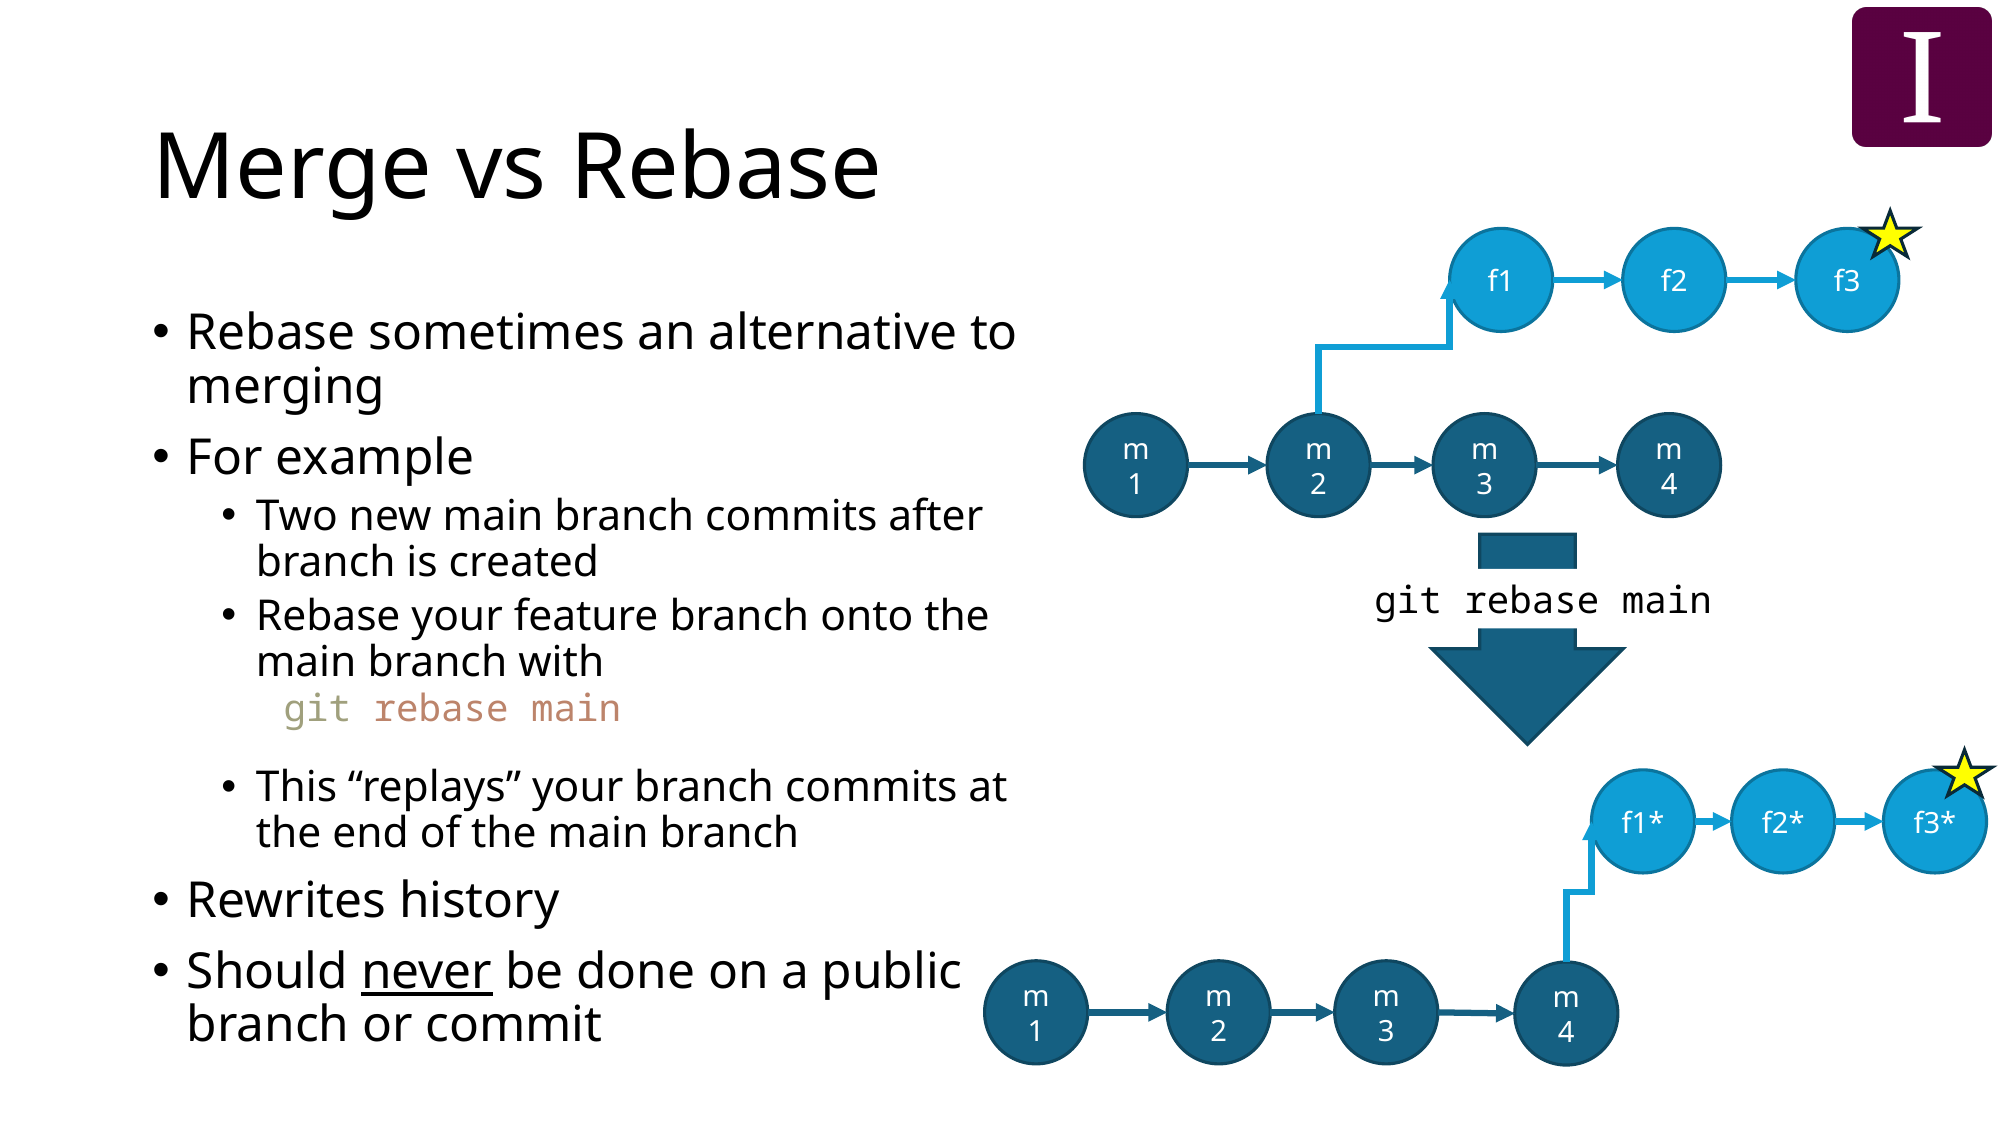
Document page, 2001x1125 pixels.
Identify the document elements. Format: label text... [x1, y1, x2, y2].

title Merge vs Rebase [137, 59, 1863, 278]
list Rebase sometimes an alternative to merging For example Two new main branch commits after branch is created Rebase your feature branch onto the main branch with This “replays” your branch commits at the end of the main branch Rewrites history Should never be done on a public branch or commit [137, 299, 984, 1064]
picture [1852, 7, 1992, 147]
text_box git rebase main [268, 676, 984, 737]
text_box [984, 210, 1993, 1066]
